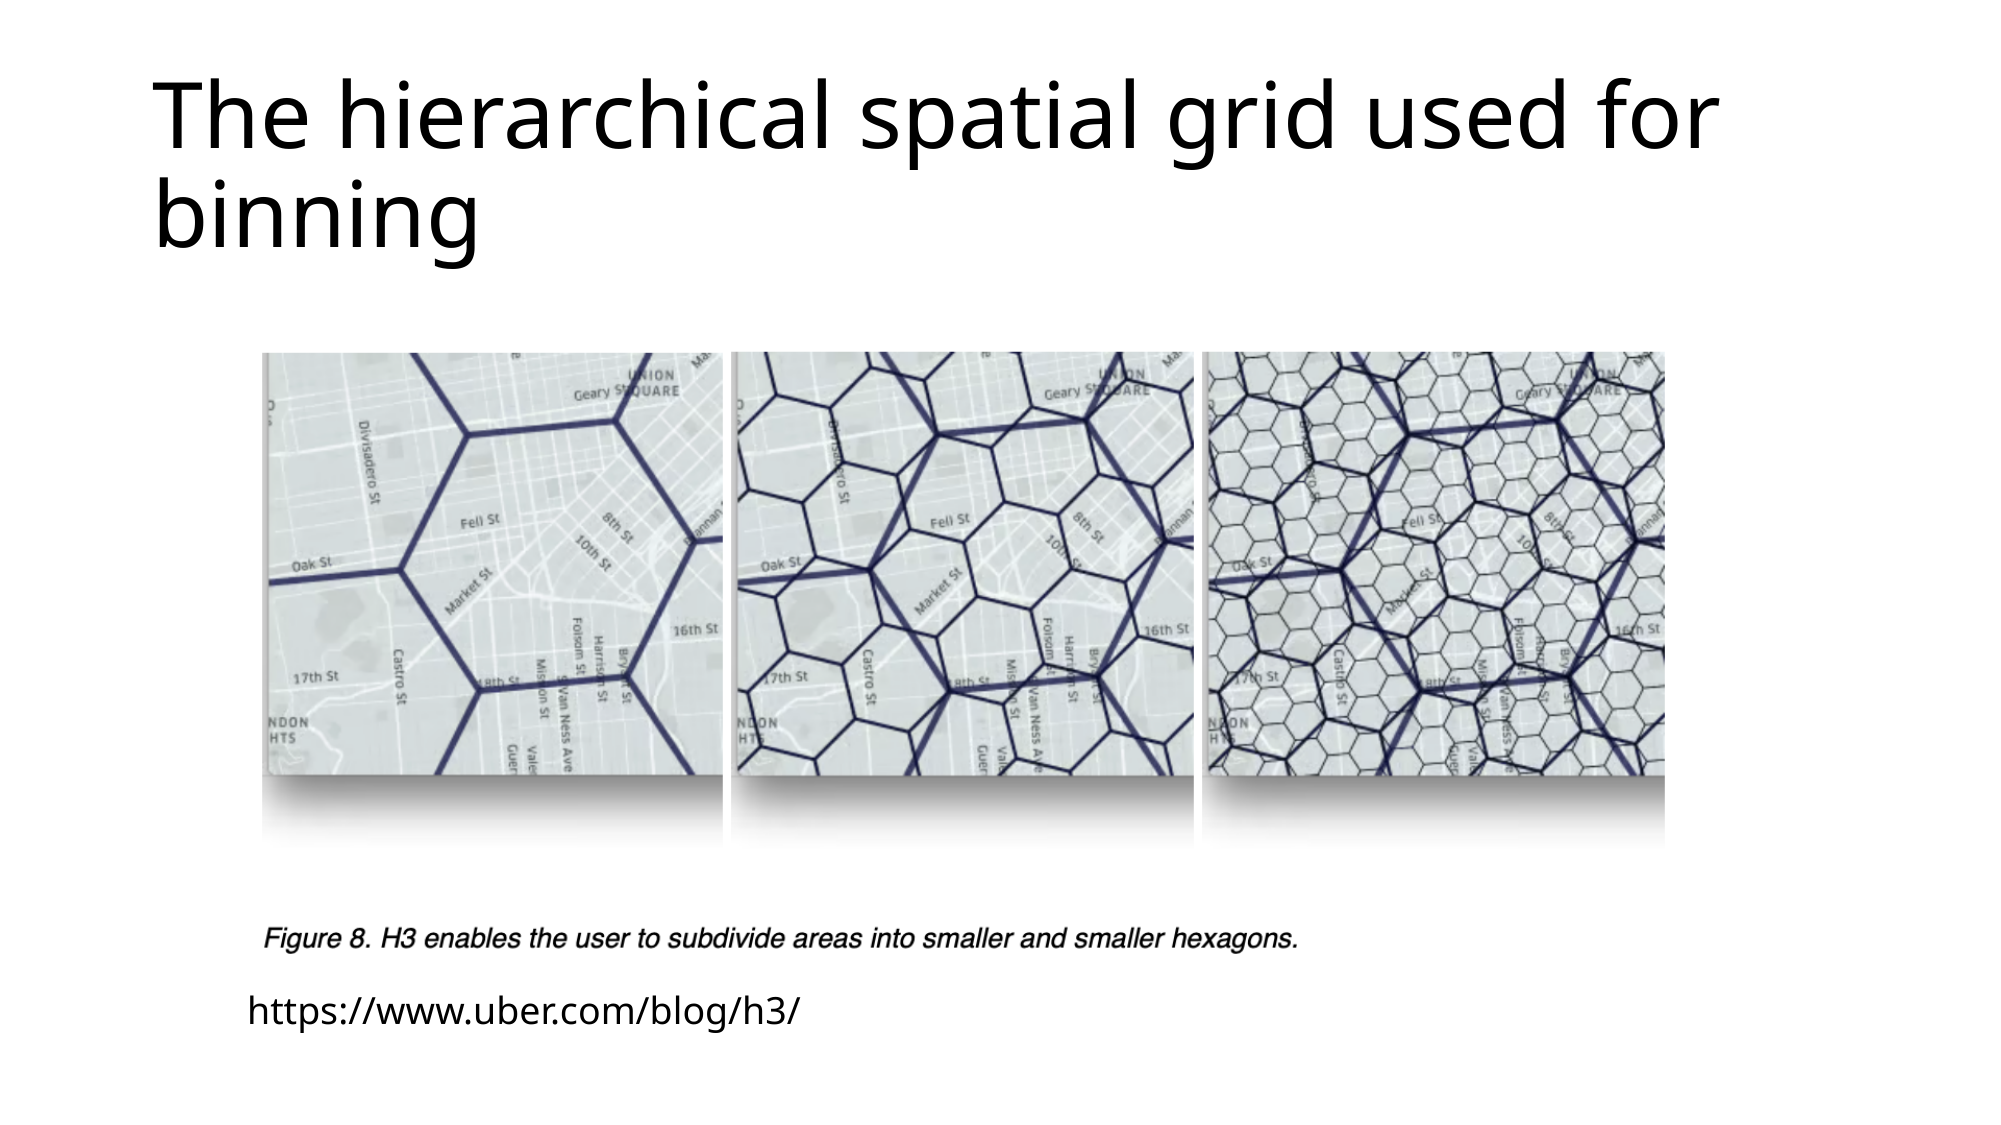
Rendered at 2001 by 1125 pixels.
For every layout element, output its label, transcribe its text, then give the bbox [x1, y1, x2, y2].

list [231, 332, 1769, 980]
title The hierarchical spatial grid used for binning [137, 59, 1863, 278]
text_box https://www.uber.com/blog/h3/ [232, 980, 1233, 1039]
